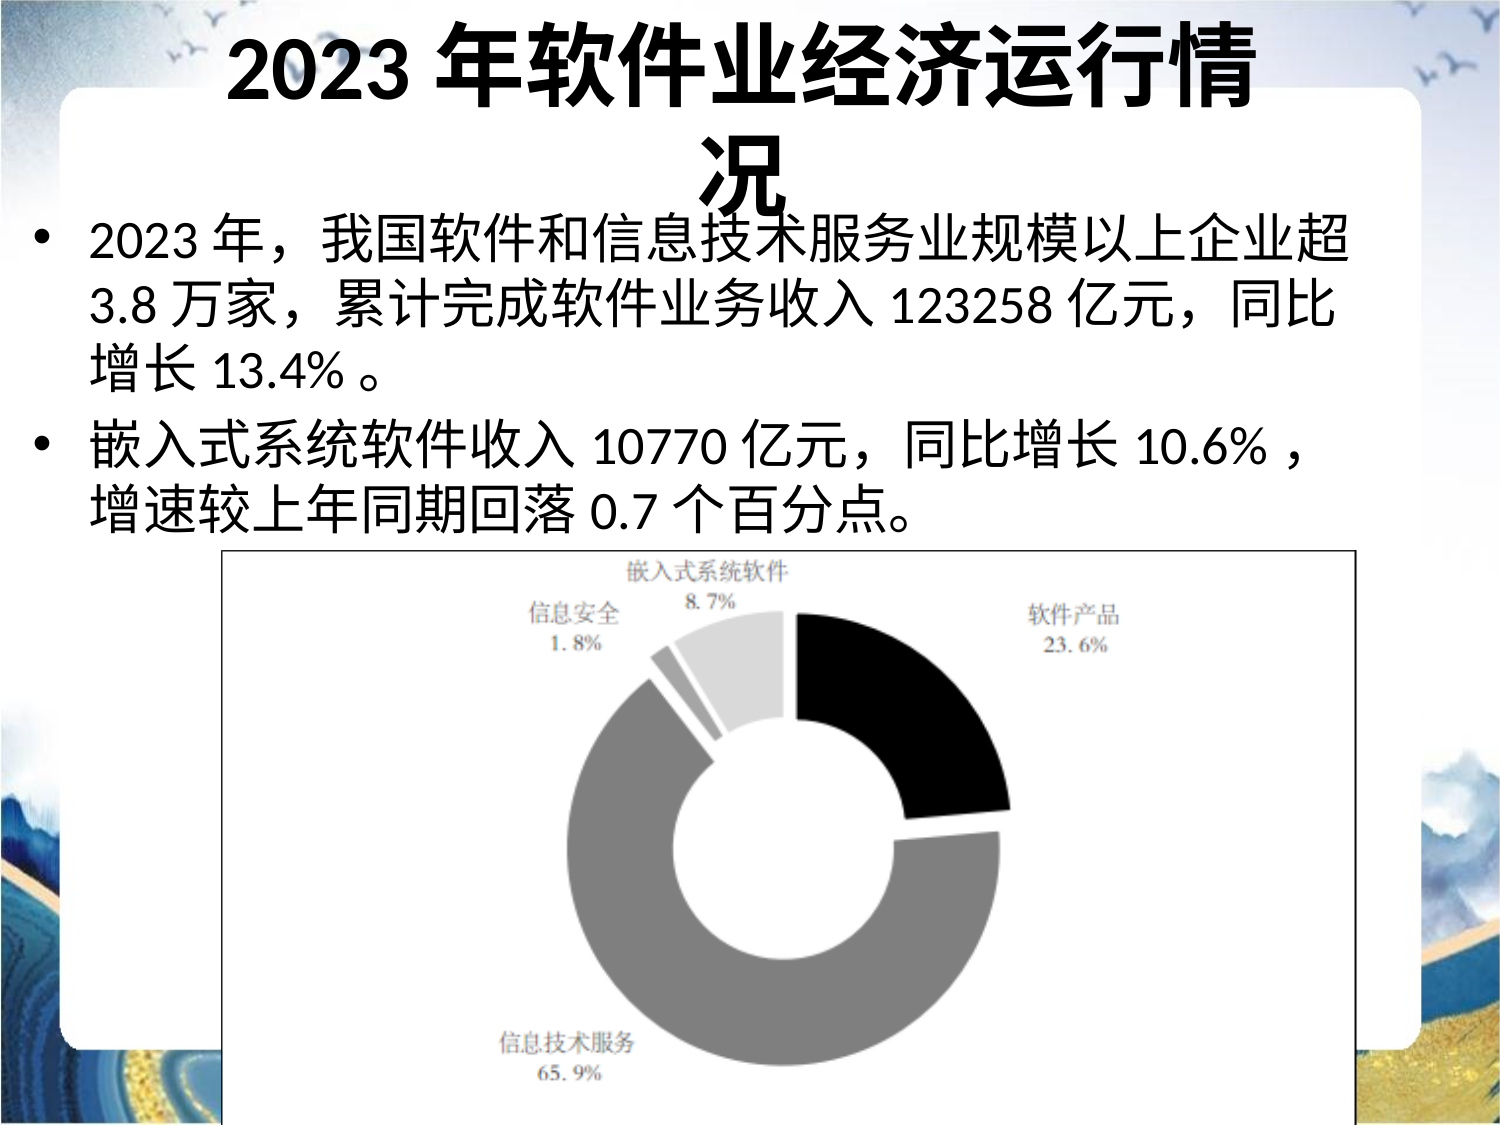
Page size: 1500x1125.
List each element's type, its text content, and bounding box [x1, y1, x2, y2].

picture [0, 0, 1500, 1125]
title 2023年软件业经济运行情况 [167, 39, 1318, 196]
list 2023年，我国软件和信息技术服务业规模以上企业超3.8万家，累计完成软件业务收入123258亿元，同比增长13.4%。 嵌入式系统软件收入10770亿元，同比增长10.6%，增速较上年同期回落0.7个百分点。 [17, 196, 1368, 988]
